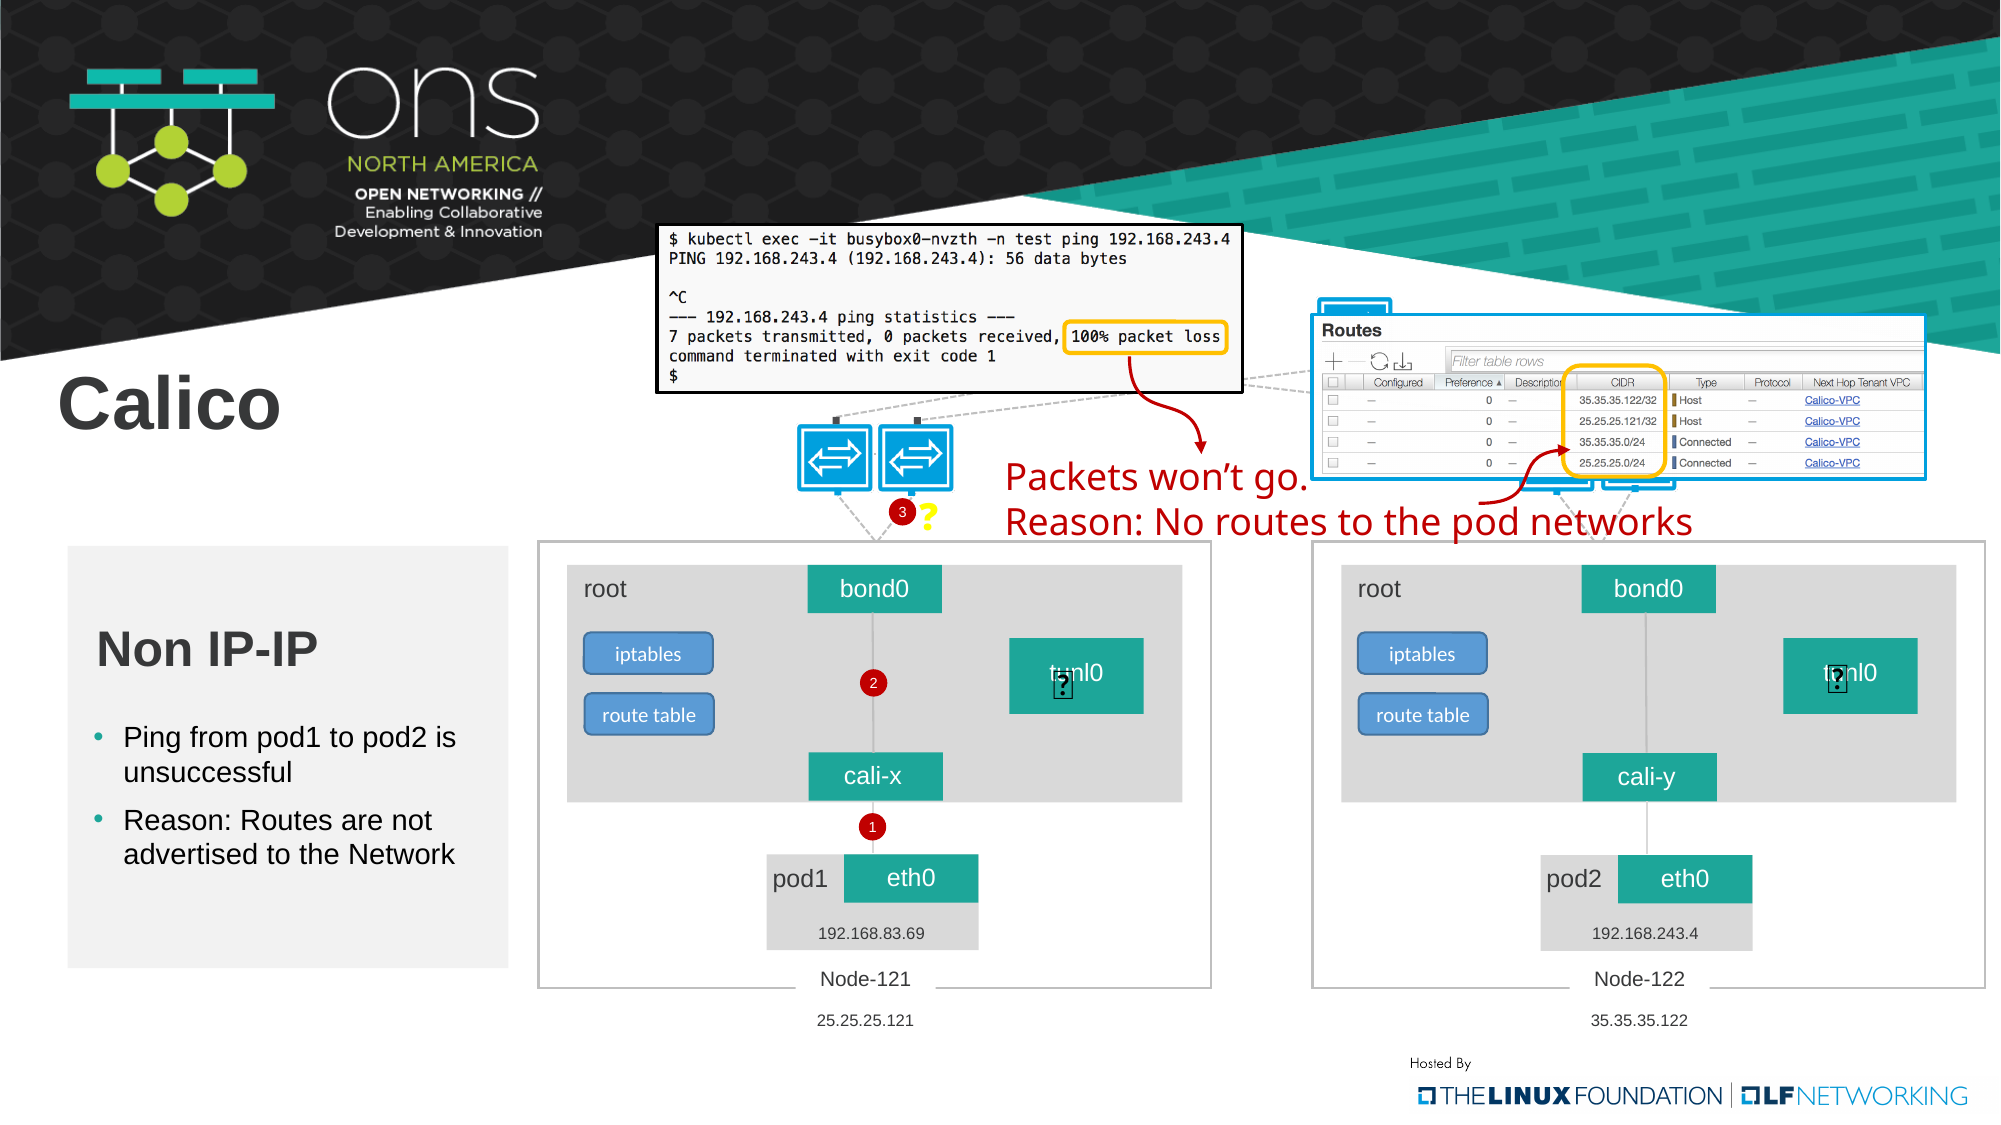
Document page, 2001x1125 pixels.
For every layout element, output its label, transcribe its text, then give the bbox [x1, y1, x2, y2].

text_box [902, 321, 1739, 552]
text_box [538, 541, 1212, 1031]
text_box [1312, 541, 1986, 1031]
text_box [1241, 295, 1678, 321]
text_box [67, 545, 509, 969]
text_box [93, 622, 482, 873]
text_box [836, 497, 902, 543]
title Calico [43, 357, 795, 468]
picture [0, 0, 2001, 1125]
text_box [795, 391, 902, 497]
